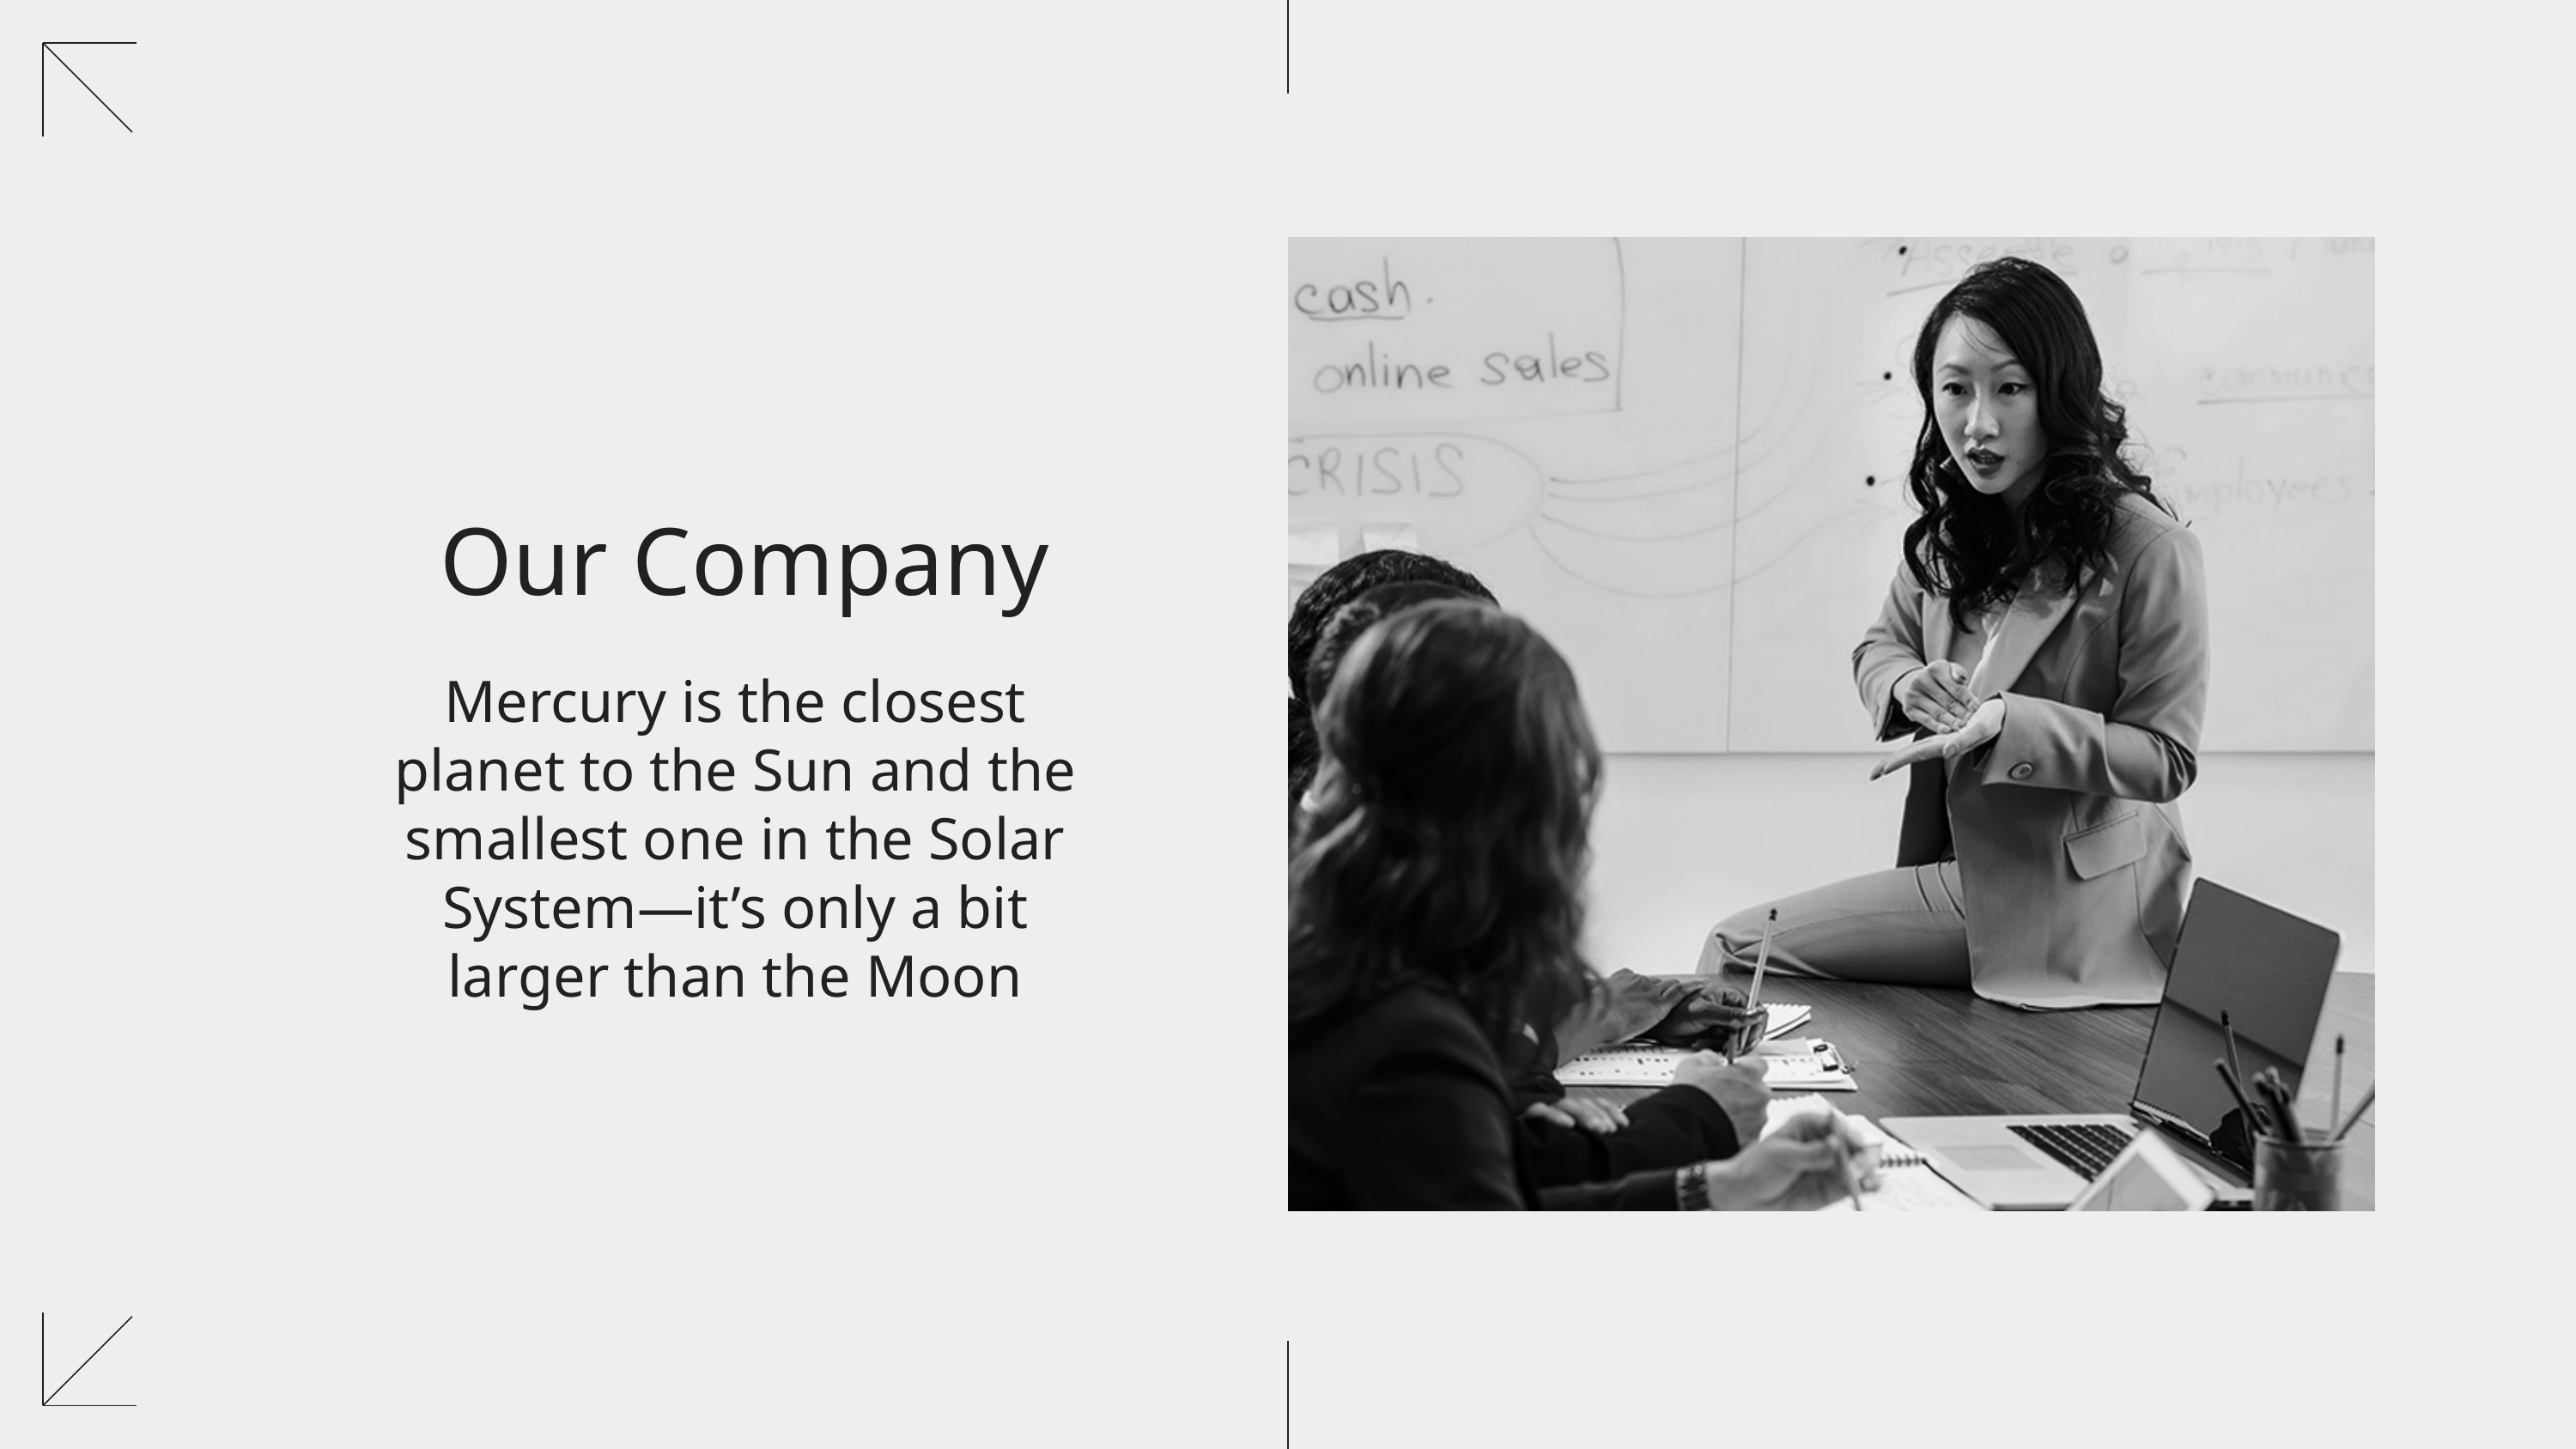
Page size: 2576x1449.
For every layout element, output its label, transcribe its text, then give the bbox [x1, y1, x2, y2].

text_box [42, 42, 137, 137]
list Mercury is the closest planet to the Sun and the smallest one in the Solar System—it’s only a bit larger than the Moon [331, 639, 1140, 985]
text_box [42, 1312, 137, 1406]
picture [1287, 237, 2376, 1212]
title Our Company [349, 464, 1140, 639]
